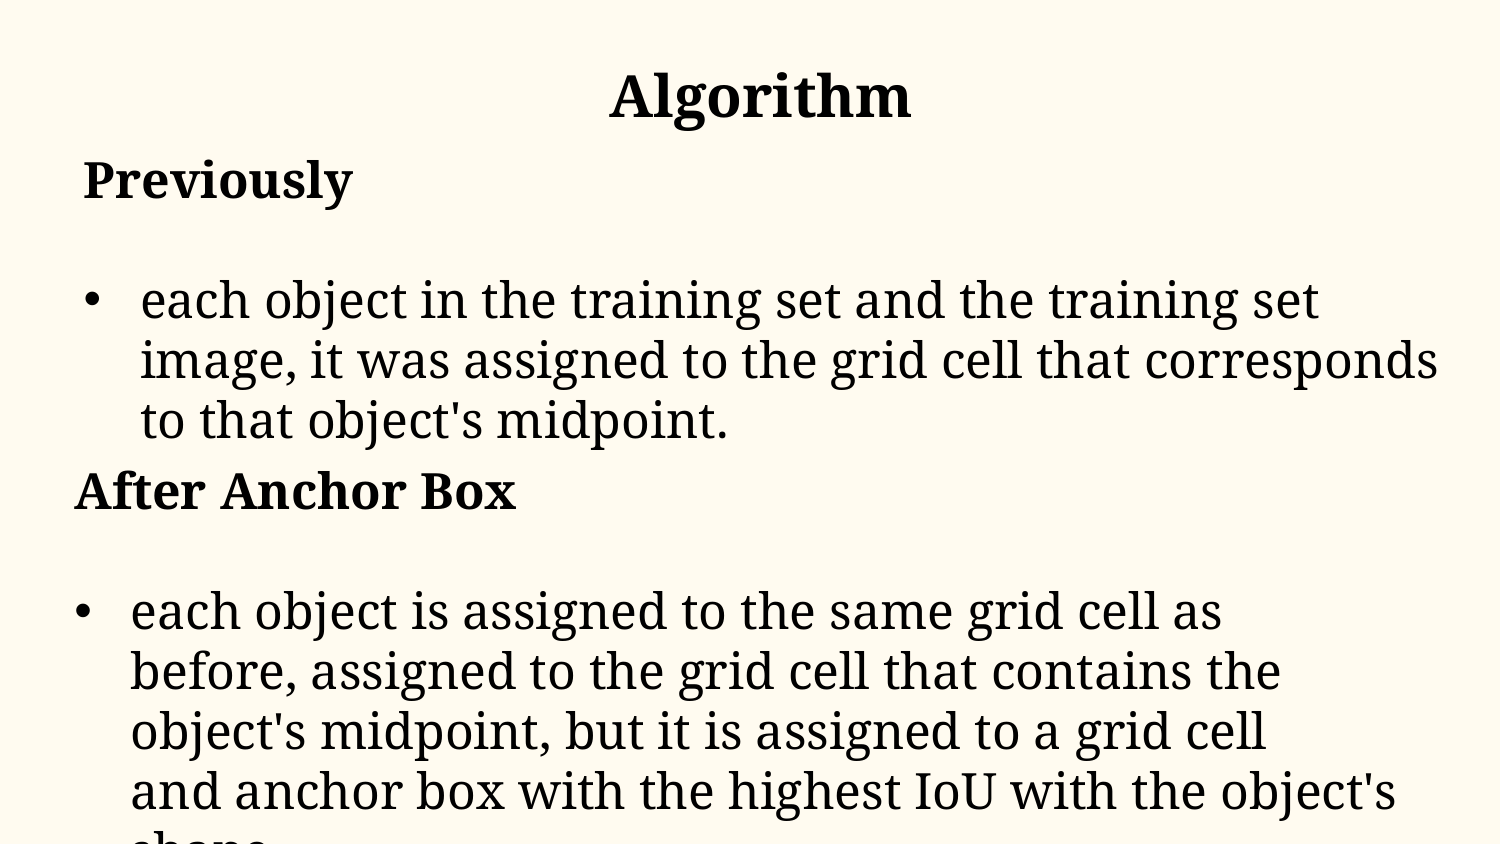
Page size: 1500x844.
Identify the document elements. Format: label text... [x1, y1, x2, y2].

text_box Previously each object in the training set and the training set image, it was assigned to the grid cell that corresponds to that object's midpoint. [68, 133, 1478, 422]
text_box After Anchor Box each object is assigned to the same grid cell as before, assigned to the grid cell that contains the object's midpoint, but it is assigned to a grid cell and anchor box with the highest IoU with the object's shape. [59, 444, 1417, 818]
text_box Algorithm [515, 44, 1008, 174]
